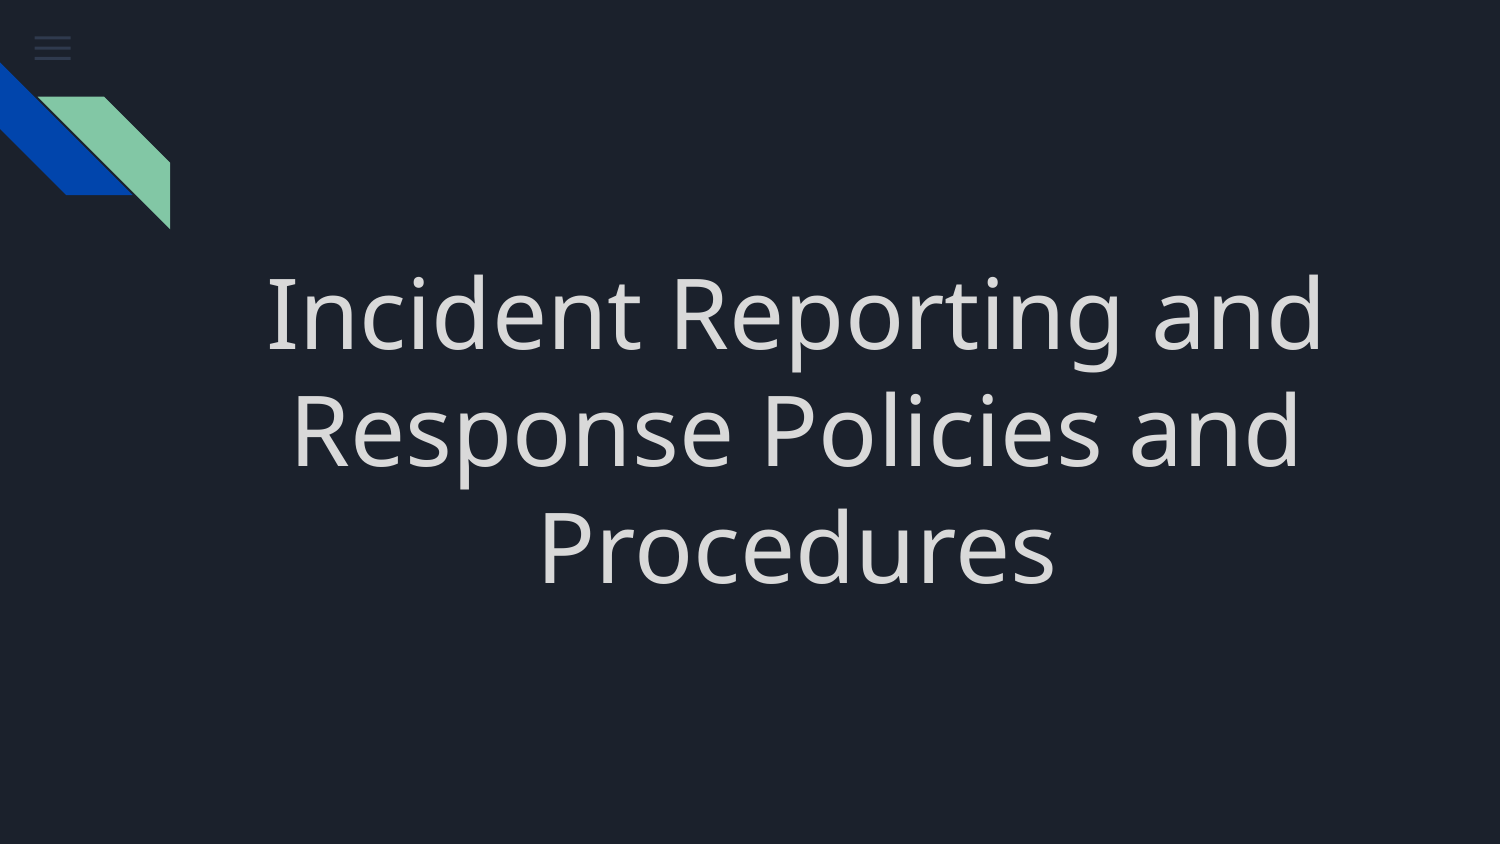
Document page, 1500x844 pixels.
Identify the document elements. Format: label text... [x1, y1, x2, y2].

title Incident Reporting and Response Policies and Procedures [155, 236, 1439, 387]
